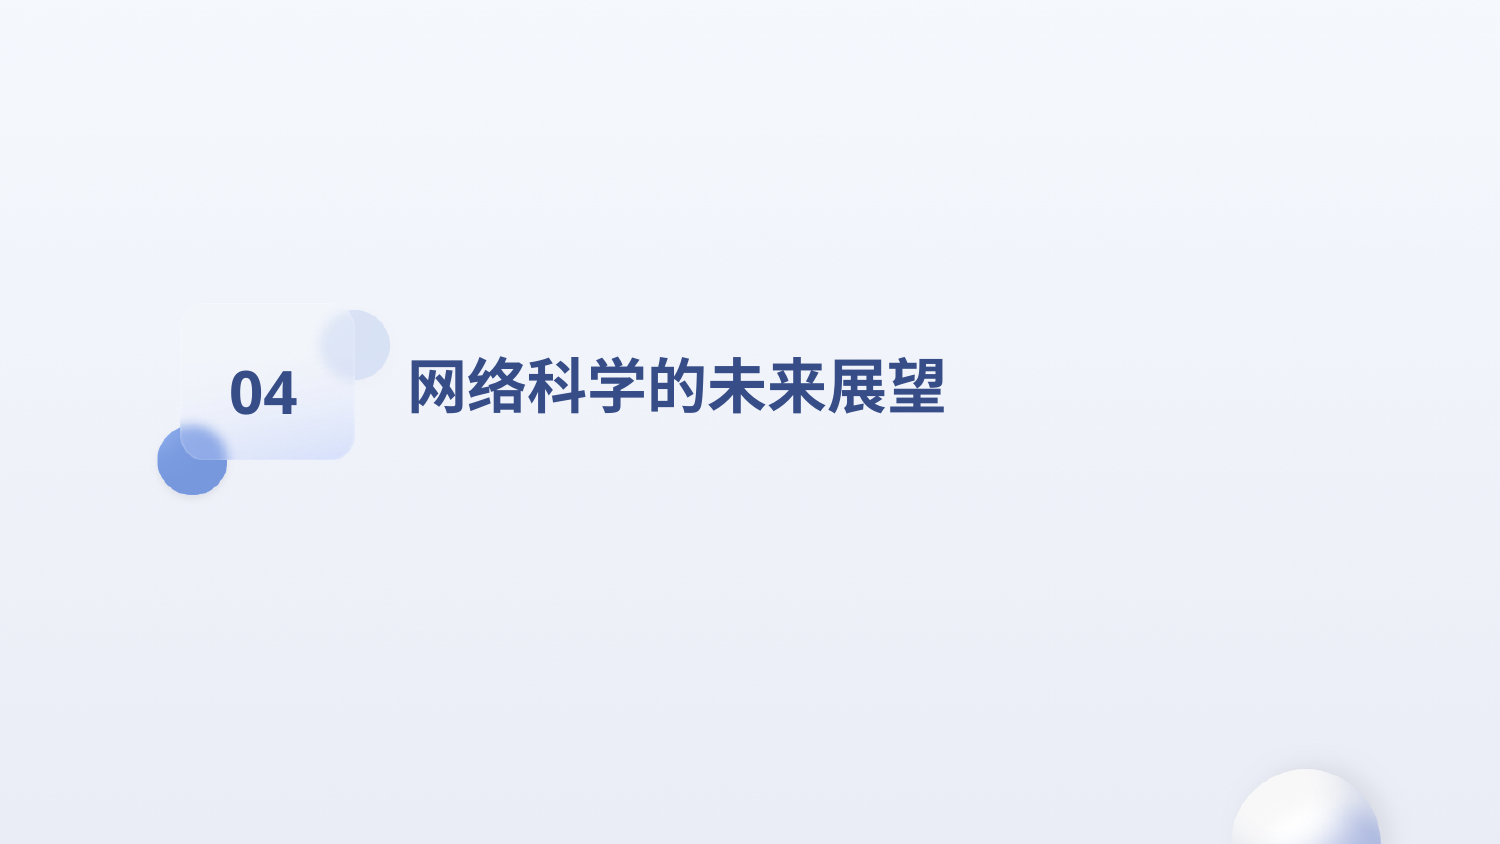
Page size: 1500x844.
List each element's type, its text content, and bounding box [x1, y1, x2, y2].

picture [0, 0, 1500, 844]
text_box 04 [202, 338, 325, 443]
text_box 网络科学的未来展望 [391, 323, 1425, 436]
